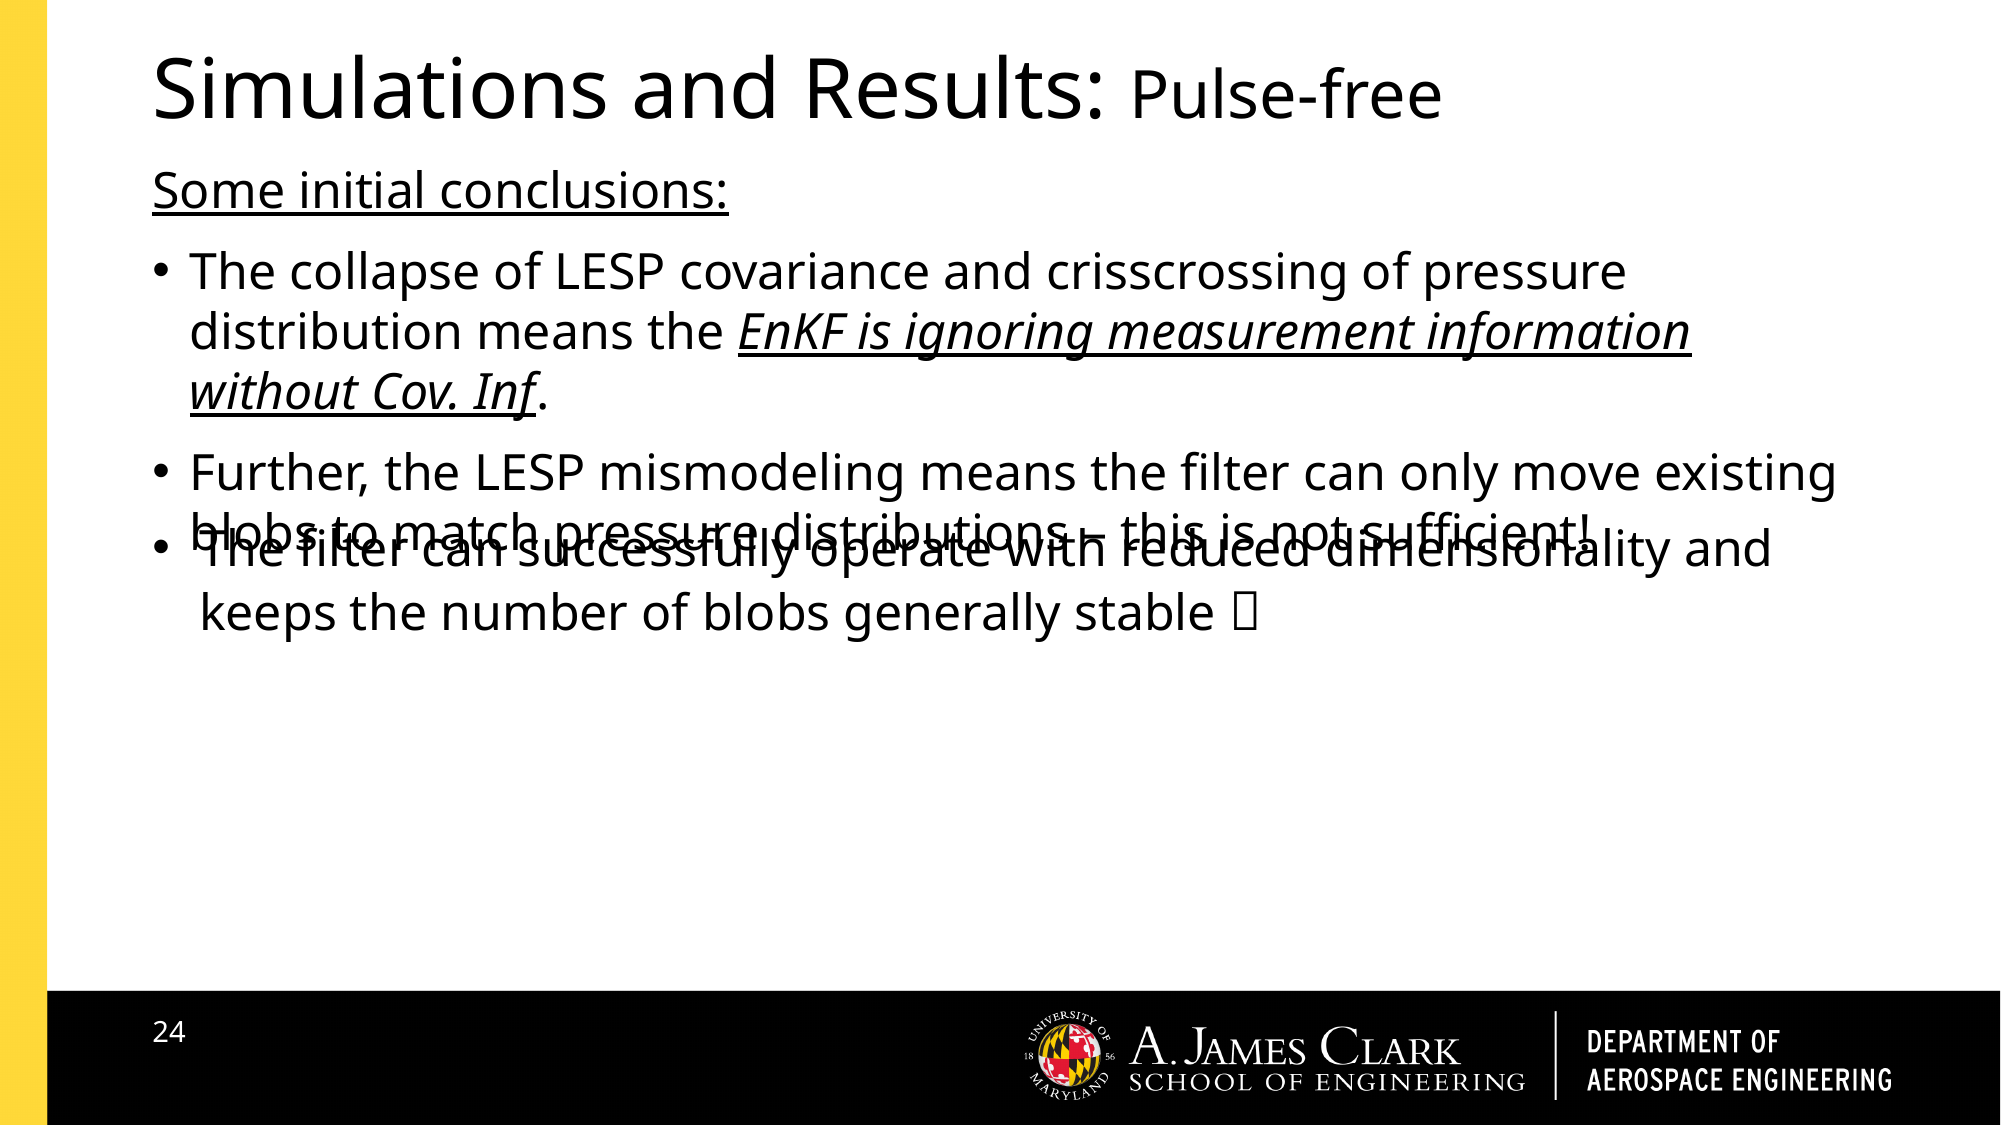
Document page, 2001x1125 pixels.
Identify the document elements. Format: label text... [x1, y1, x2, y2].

title Simulations and Results: Pulse-free [137, 0, 1863, 145]
picture [0, 0, 2001, 1125]
text_box Some initial conclusions: The collapse of LESP covariance and crisscrossing of pressure distribution means the EnKF is ignoring measurement information without Cov. Inf. Further, the LESP mismodeling means the filter can only move existing blobs to match pressure distributions – this is not sufficient! [137, 151, 1863, 883]
footer 24 [137, 1002, 985, 1063]
text_box The filter can successfully operate with reduced dimensionality and keeps the number of blobs generally stable  [137, 508, 1810, 649]
